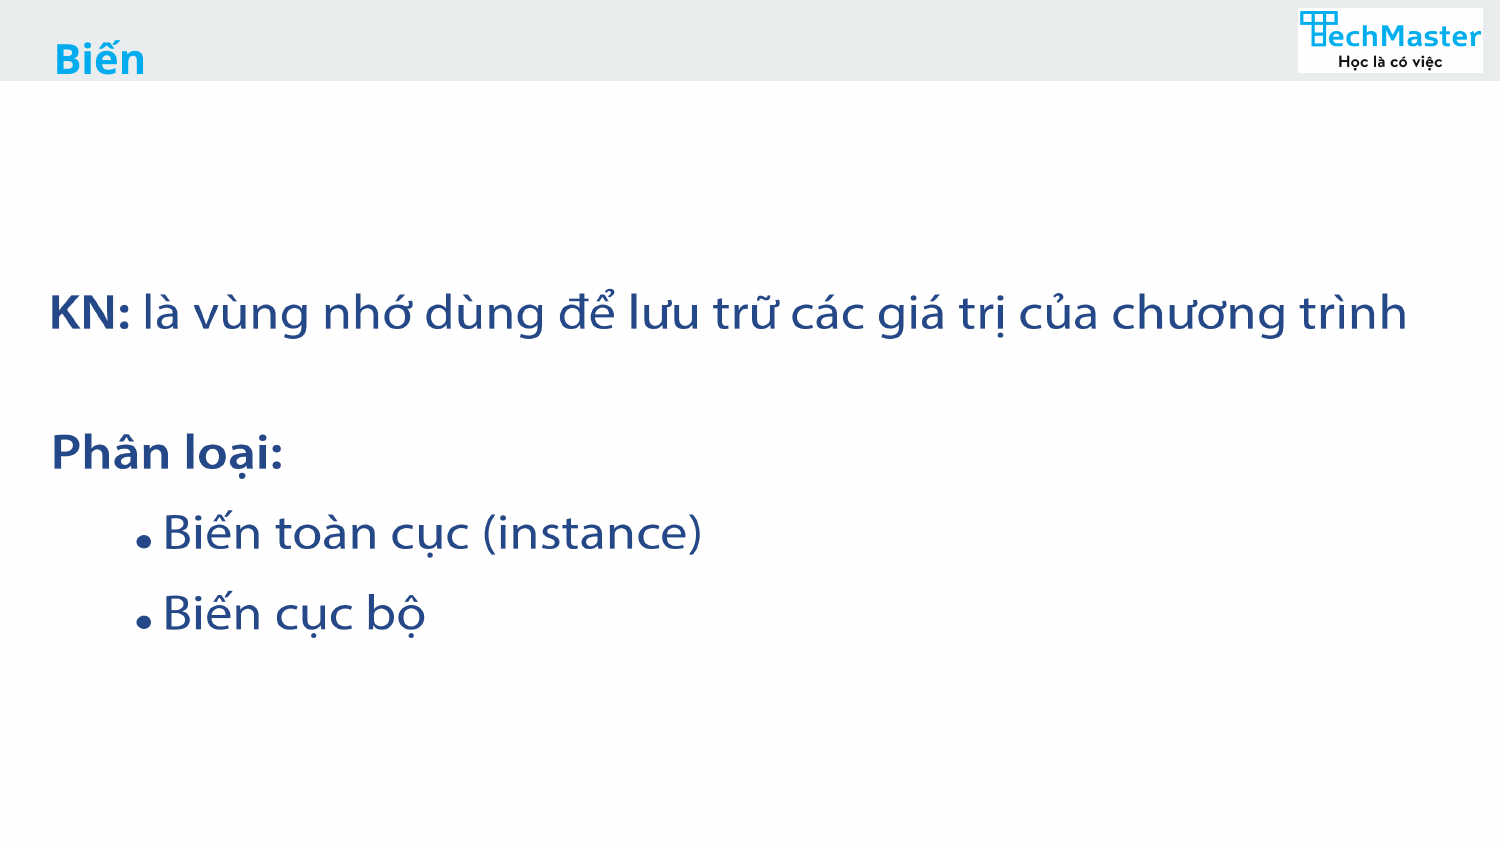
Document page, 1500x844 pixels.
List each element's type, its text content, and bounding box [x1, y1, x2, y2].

picture [1298, 8, 1483, 73]
title Biến [38, 17, 1296, 80]
picture [0, 81, 1500, 844]
